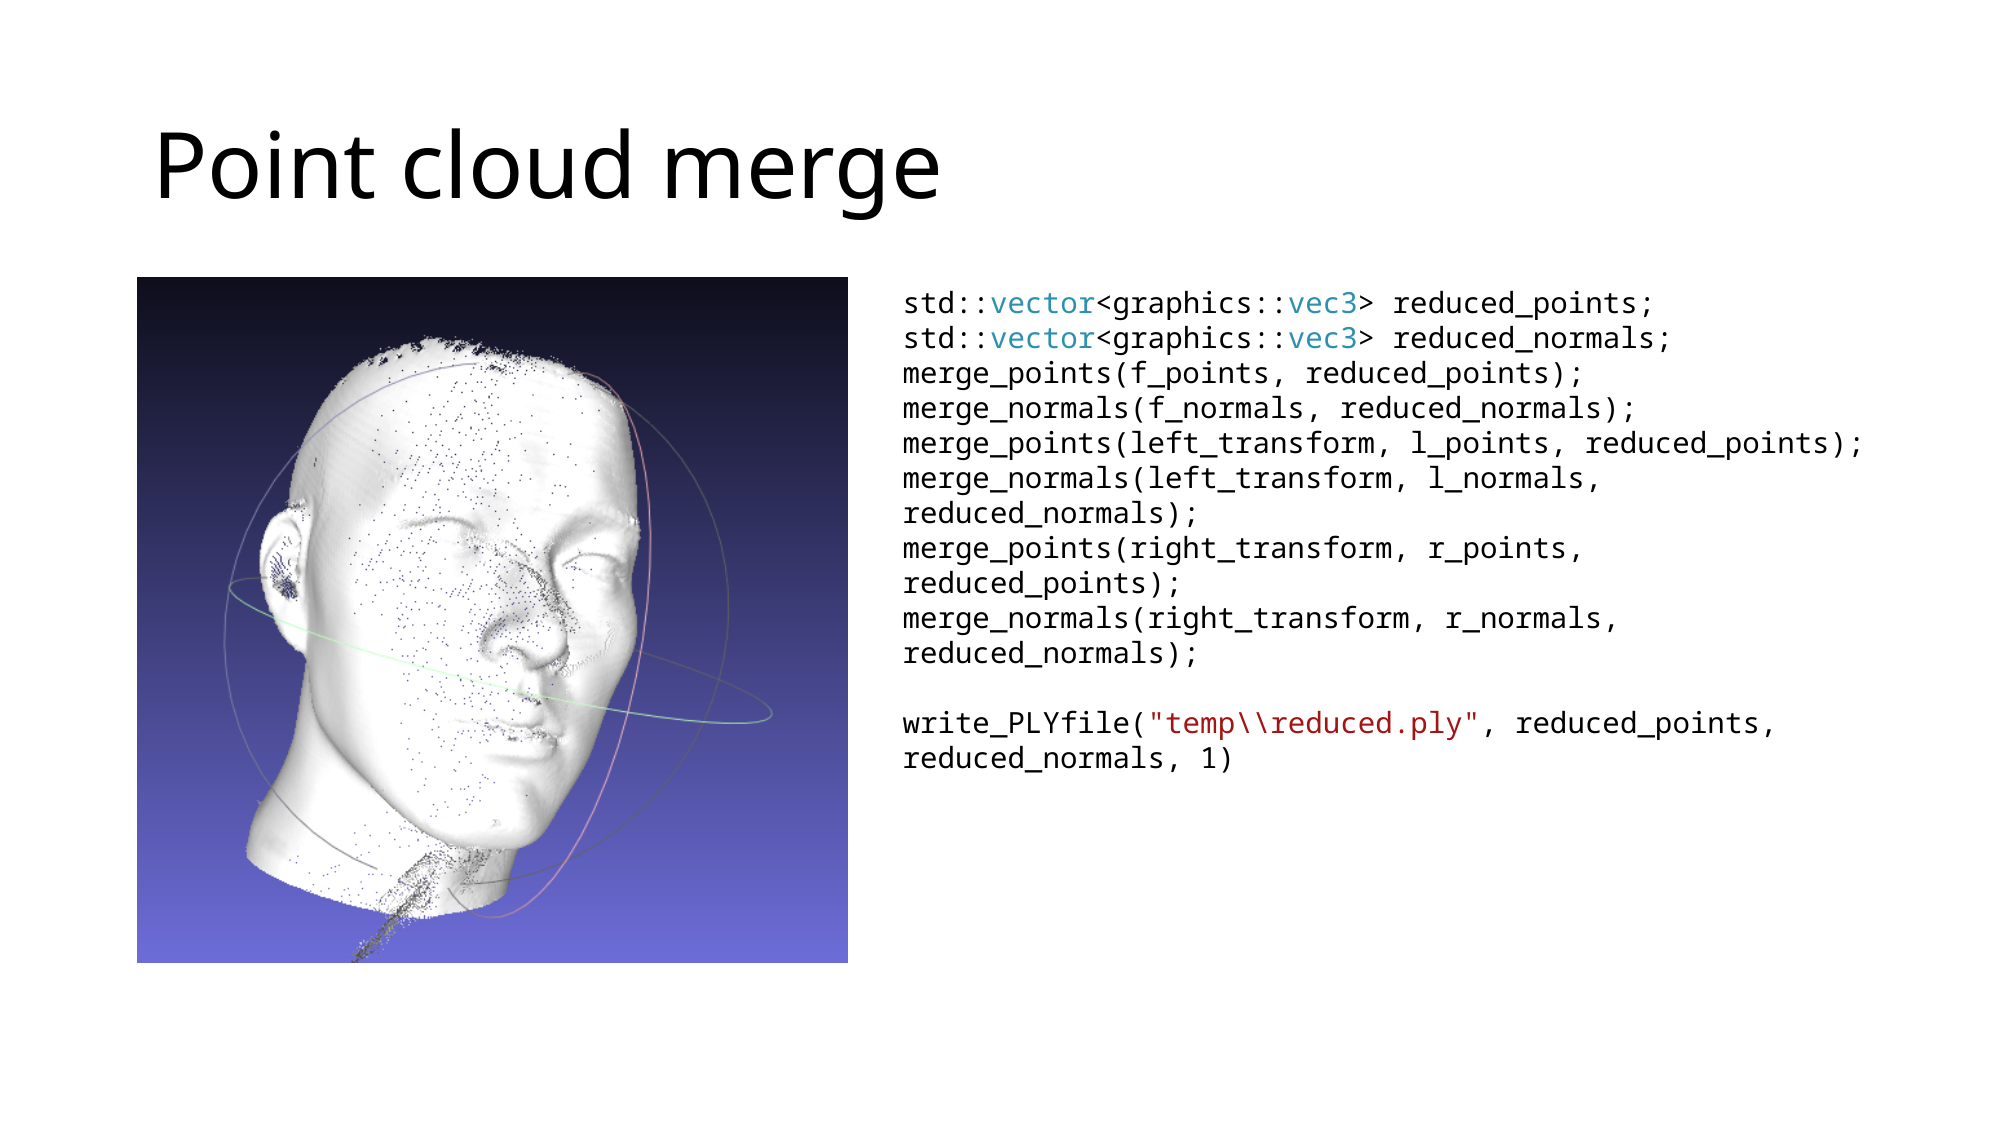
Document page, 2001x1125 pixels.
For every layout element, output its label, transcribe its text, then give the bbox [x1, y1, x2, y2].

picture [137, 277, 848, 963]
text_box std::vector<graphics::vec3> reduced_points; std::vector<graphics::vec3> reduced_normals; merge_points(f_points, reduced_points); merge_normals(f_normals, reduced_normals); merge_points(left_transform, l_points, reduced_points); merge_normals(left_transform, l_normals, reduced_normals); merge_points(right_transform, r_points, reduced_points); merge_normals(right_transform, r_normals, reduced_normals); write_PLYfile("temp\\reduced.ply", reduced_points, reduced_normals, 1) [888, 277, 1888, 782]
title Point cloud merge [137, 59, 1863, 278]
